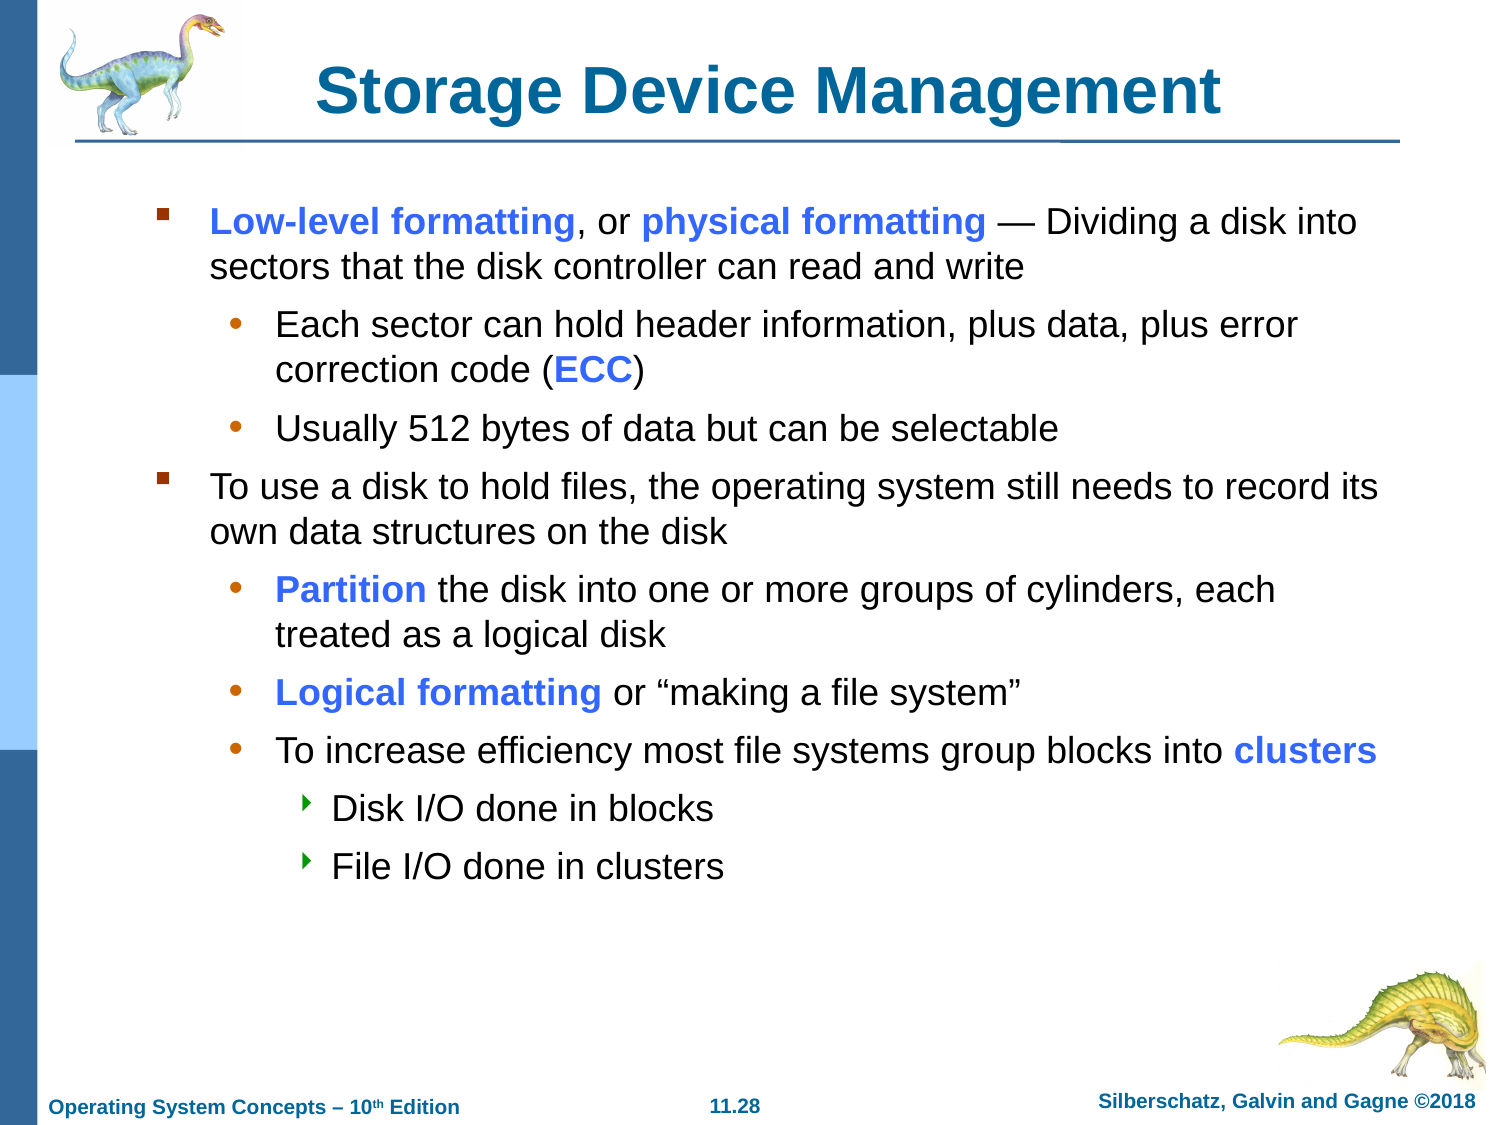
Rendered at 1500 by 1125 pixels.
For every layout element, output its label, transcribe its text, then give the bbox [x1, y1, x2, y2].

picture [46, 0, 243, 149]
list Low-level formatting, or physical formatting — Dividing a disk into sectors that the disk controller can read and write Each sector can hold header information, plus data, plus error correction code (ECC) Usually 512 bytes of data but can be selectable To use a disk to hold files, the operating system still needs to record its own data structures on the disk Partition the disk into one or more groups of cylinders, each treated as a logical disk Logical formatting or “making a file system” To increase efficiency most file systems group blocks into clusters Disk I/O done in blocks File I/O done in clusters [138, 189, 1401, 934]
title Storage Device Management [113, 39, 1425, 135]
picture [1275, 959, 1486, 1090]
